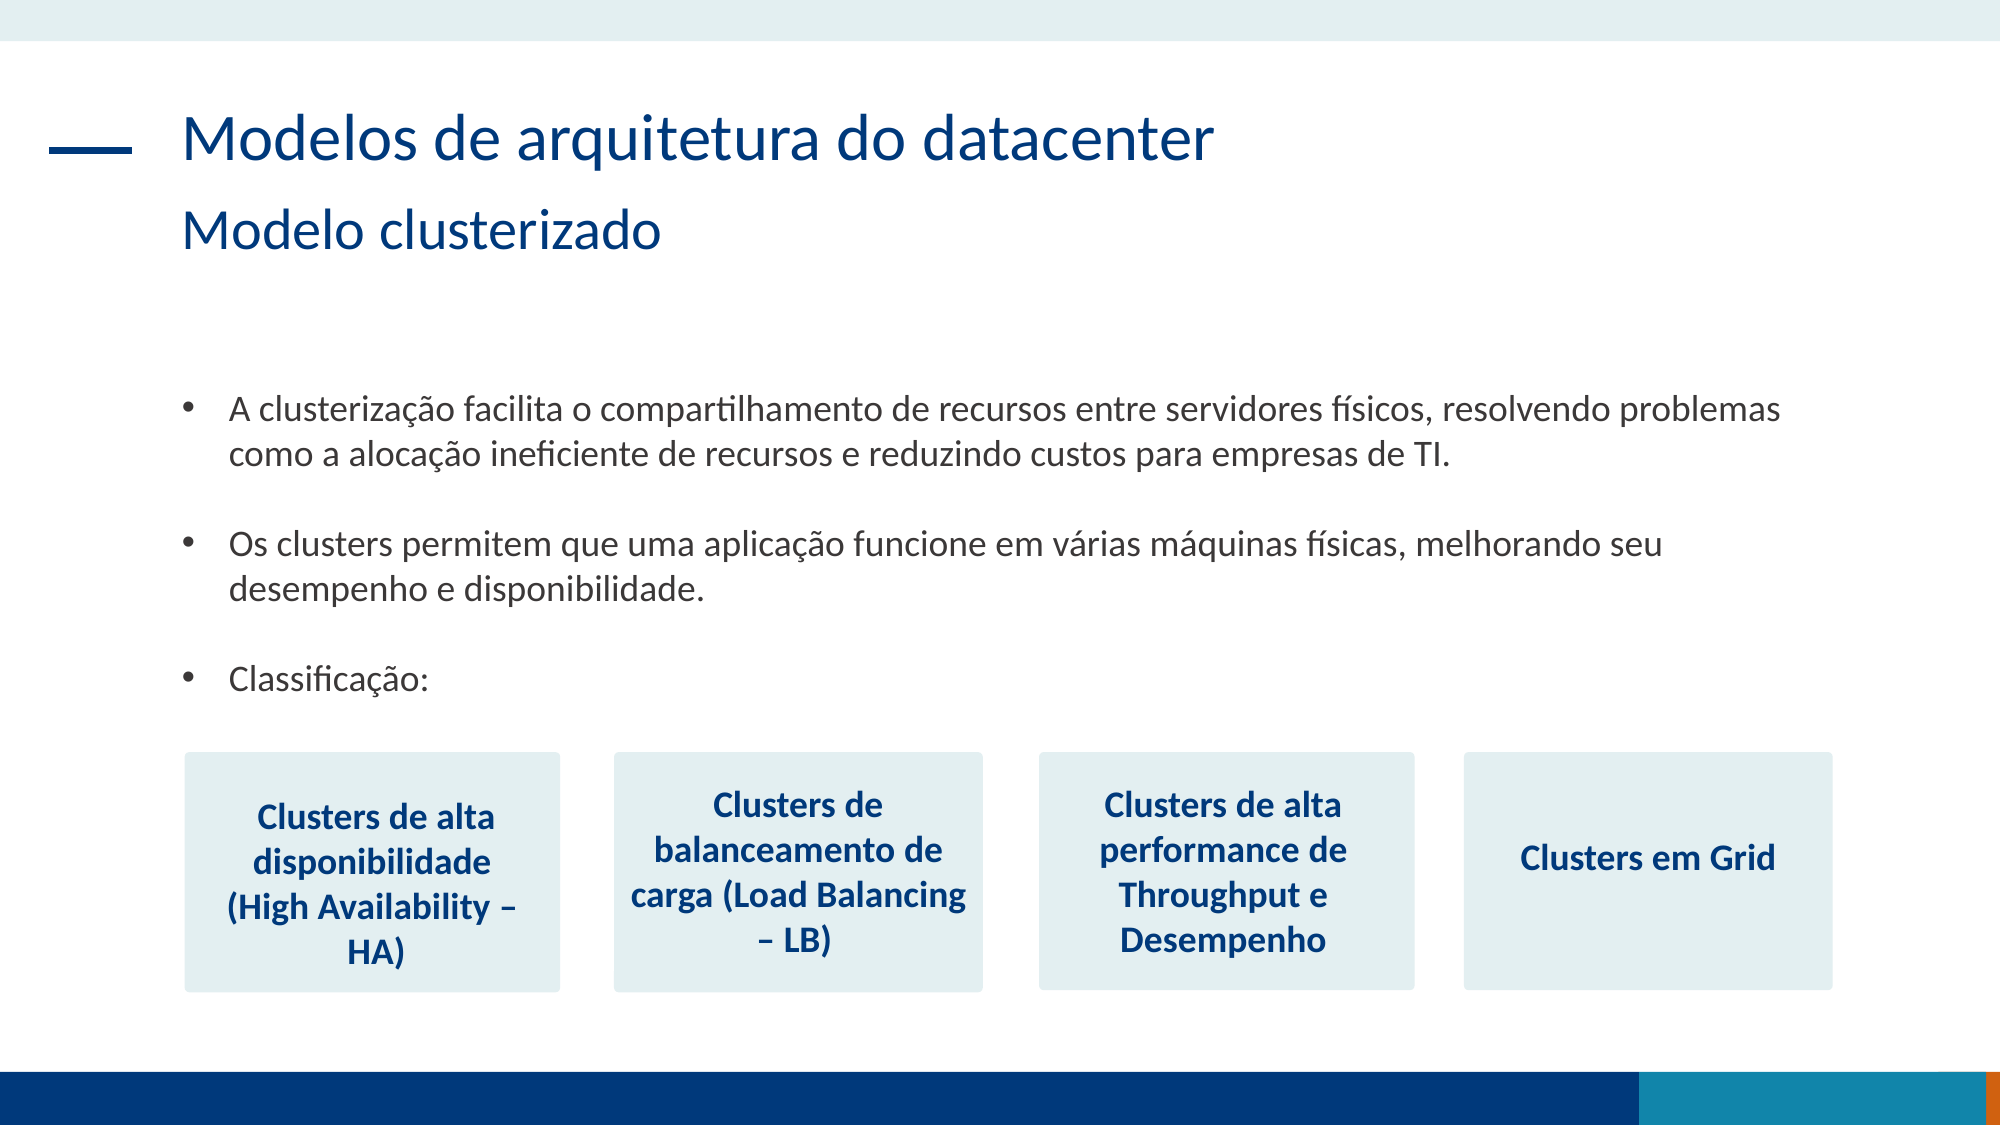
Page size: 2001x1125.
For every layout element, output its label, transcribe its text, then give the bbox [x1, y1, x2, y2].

text_box A clusterização facilita o compartilhamento de recursos entre servidores físicos, resolvendo problemas como a alocação ineficiente de recursos e reduzindo custos para empresas de TI. Os clusters permitem que uma aplicação funcione em várias máquinas físicas, melhorando seu desempenho e disponibilidade. Classificação: [167, 377, 1833, 707]
text_box [1462, 751, 1834, 825]
text_box [1462, 886, 1834, 992]
list Modelos de arquitetura do datacenter [167, 95, 1833, 237]
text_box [184, 752, 1425, 993]
text_box Modelo clusterizado [167, 191, 1479, 281]
text_box Clusters em Grid [1447, 825, 1850, 886]
